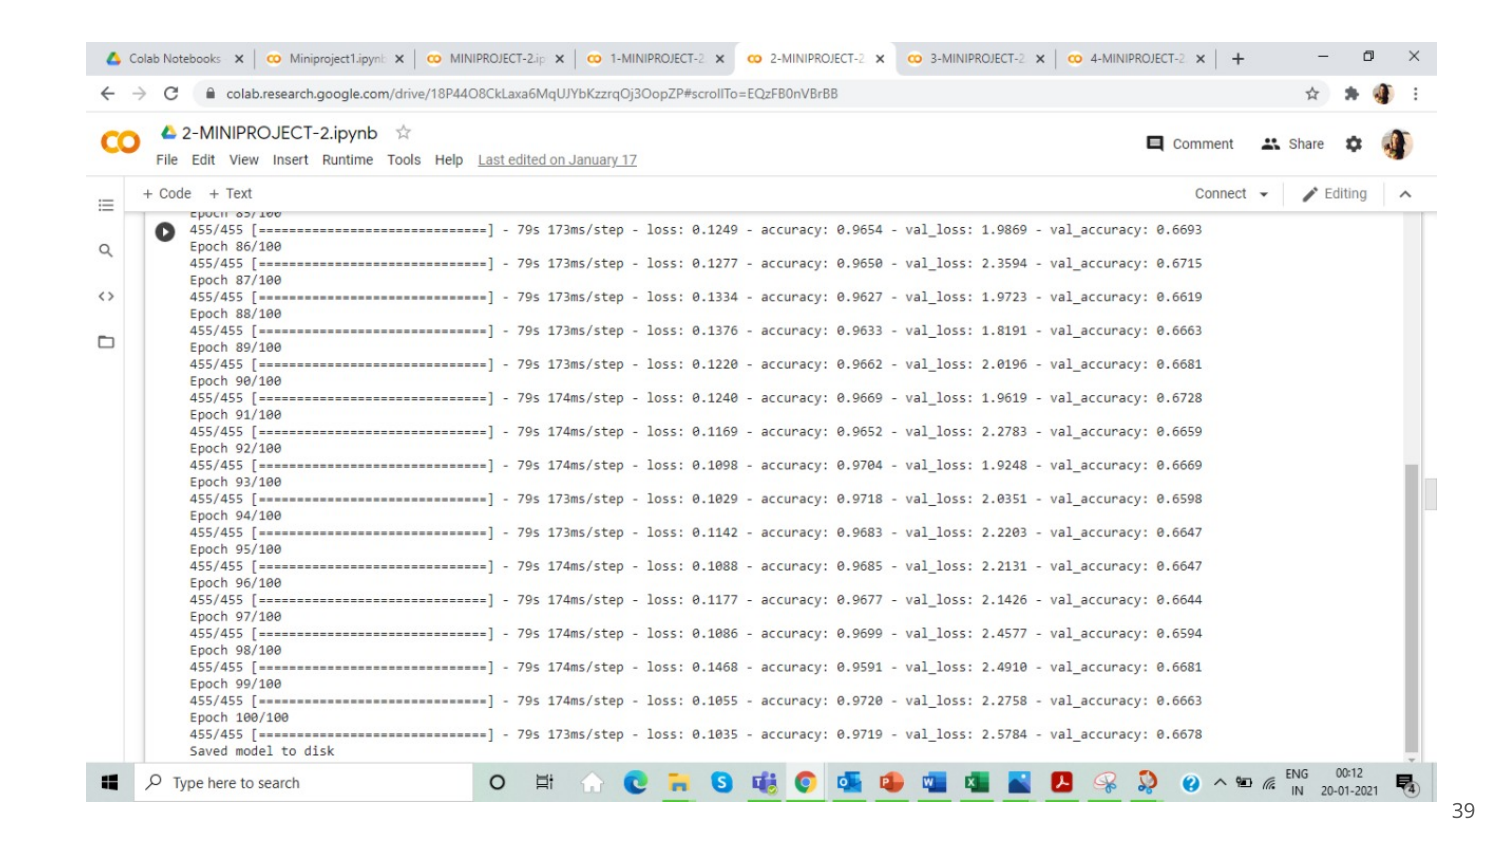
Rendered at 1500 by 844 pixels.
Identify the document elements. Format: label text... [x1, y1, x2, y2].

slide_number ‹#› [1400, 779, 1491, 844]
picture [85, 42, 1437, 802]
